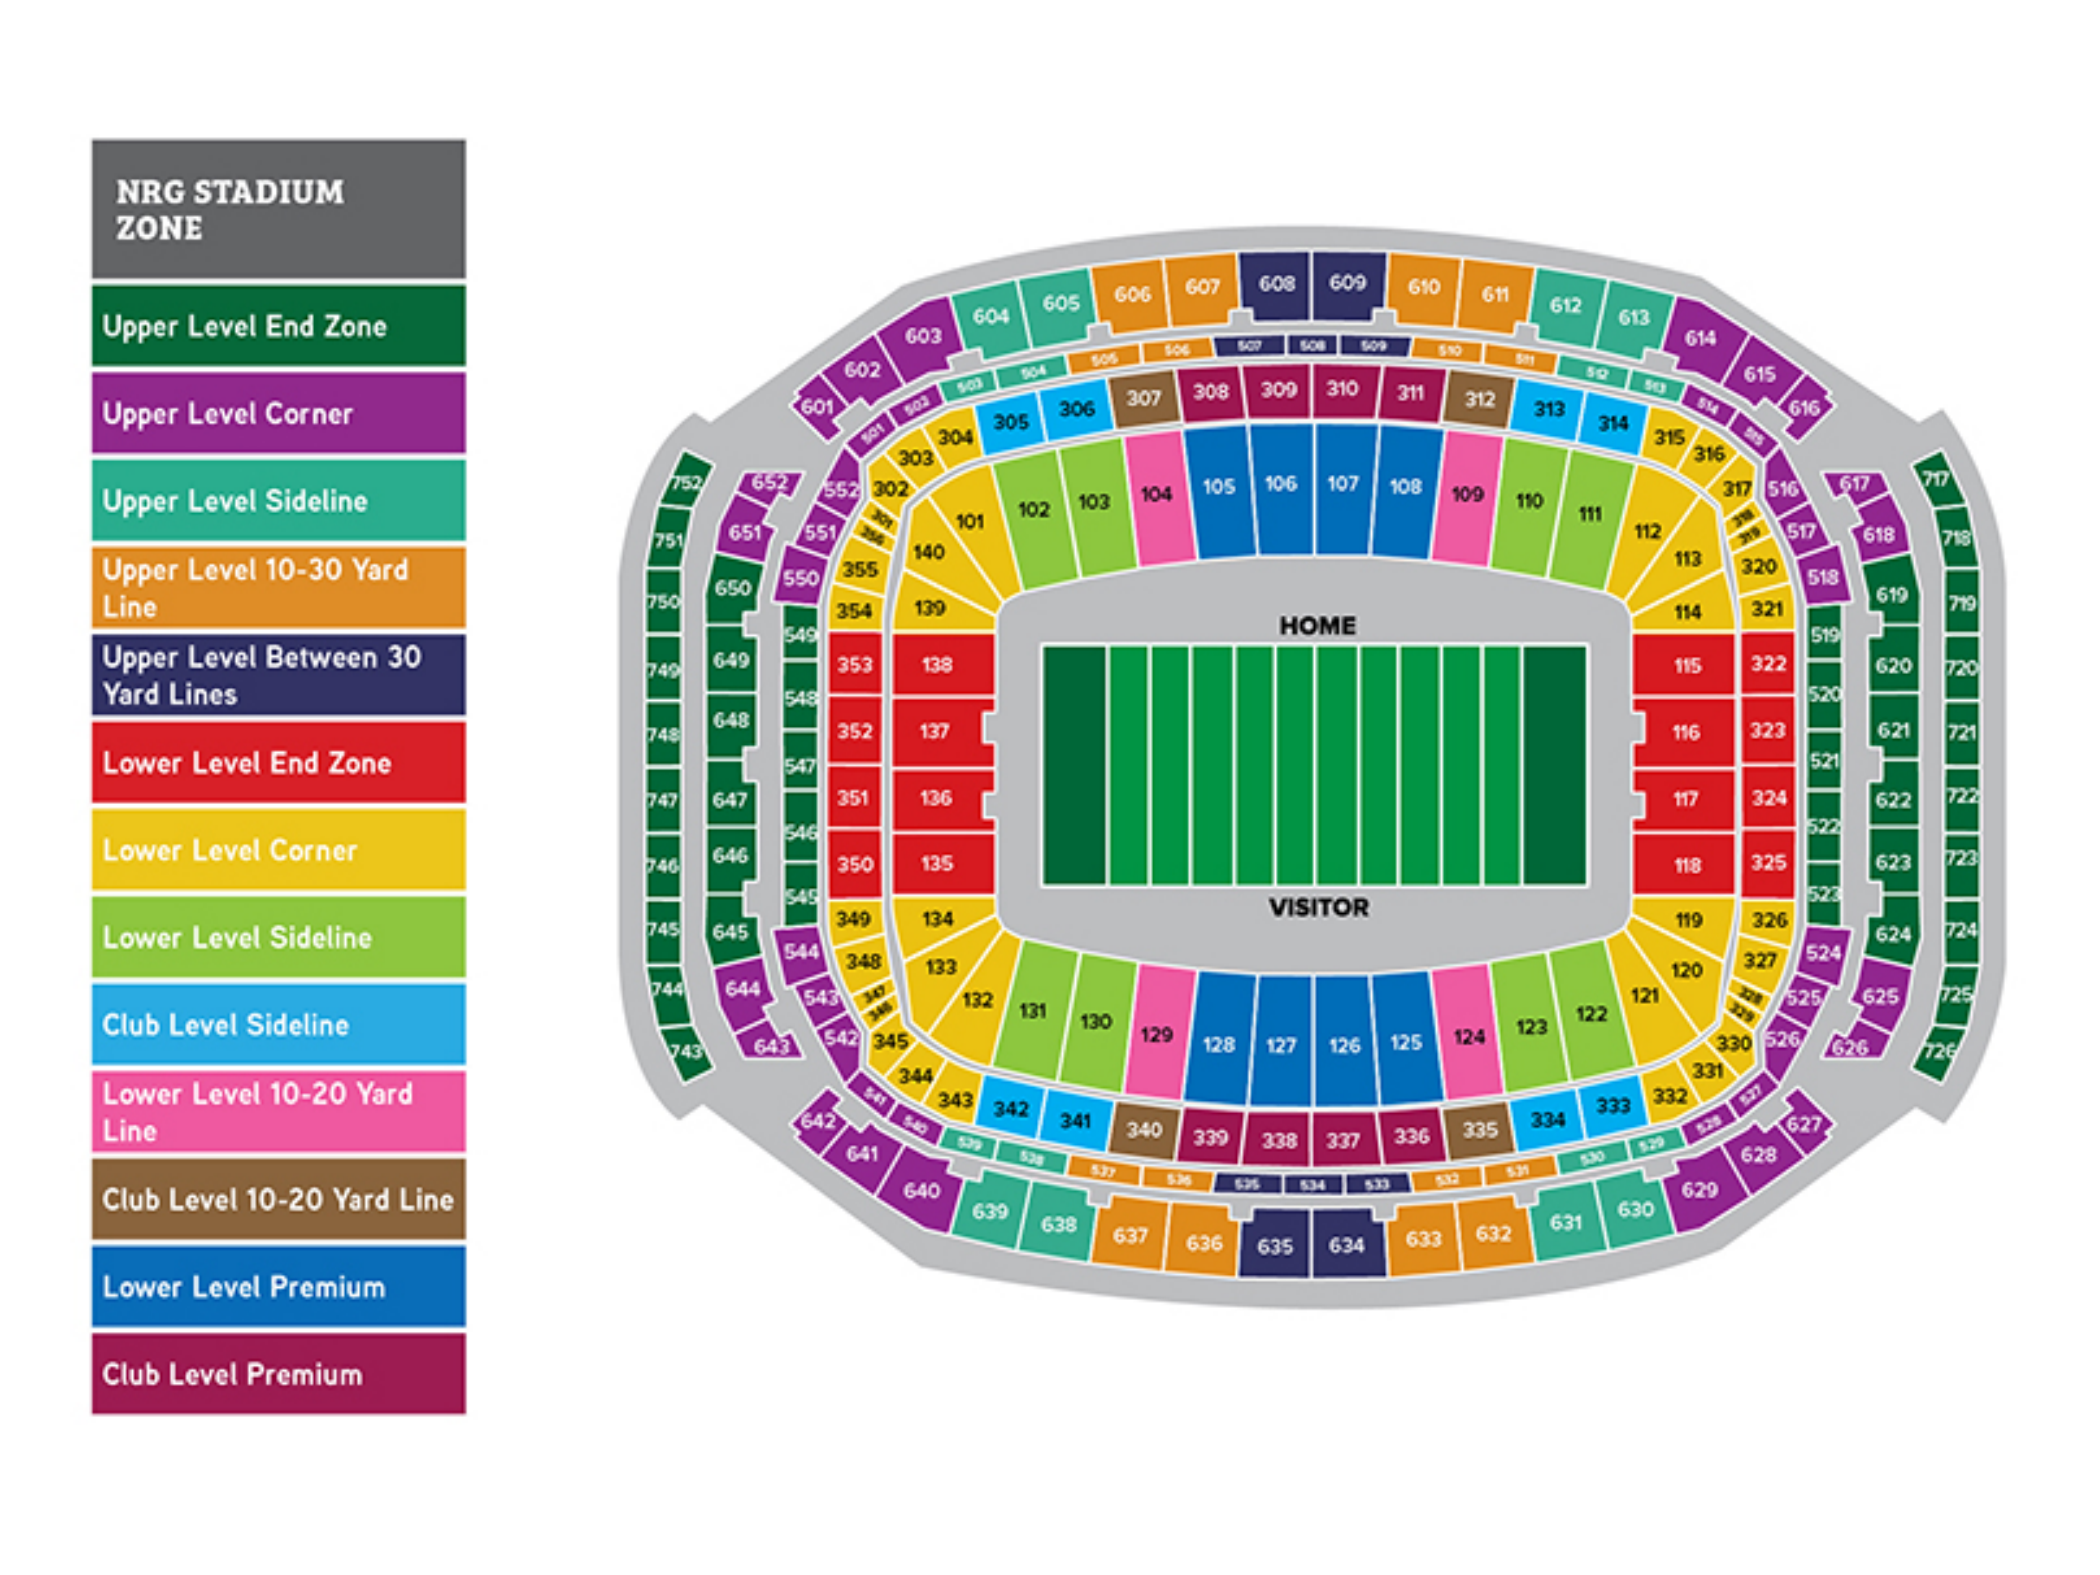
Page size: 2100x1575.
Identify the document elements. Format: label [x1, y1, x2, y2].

picture [10, 74, 2088, 1501]
